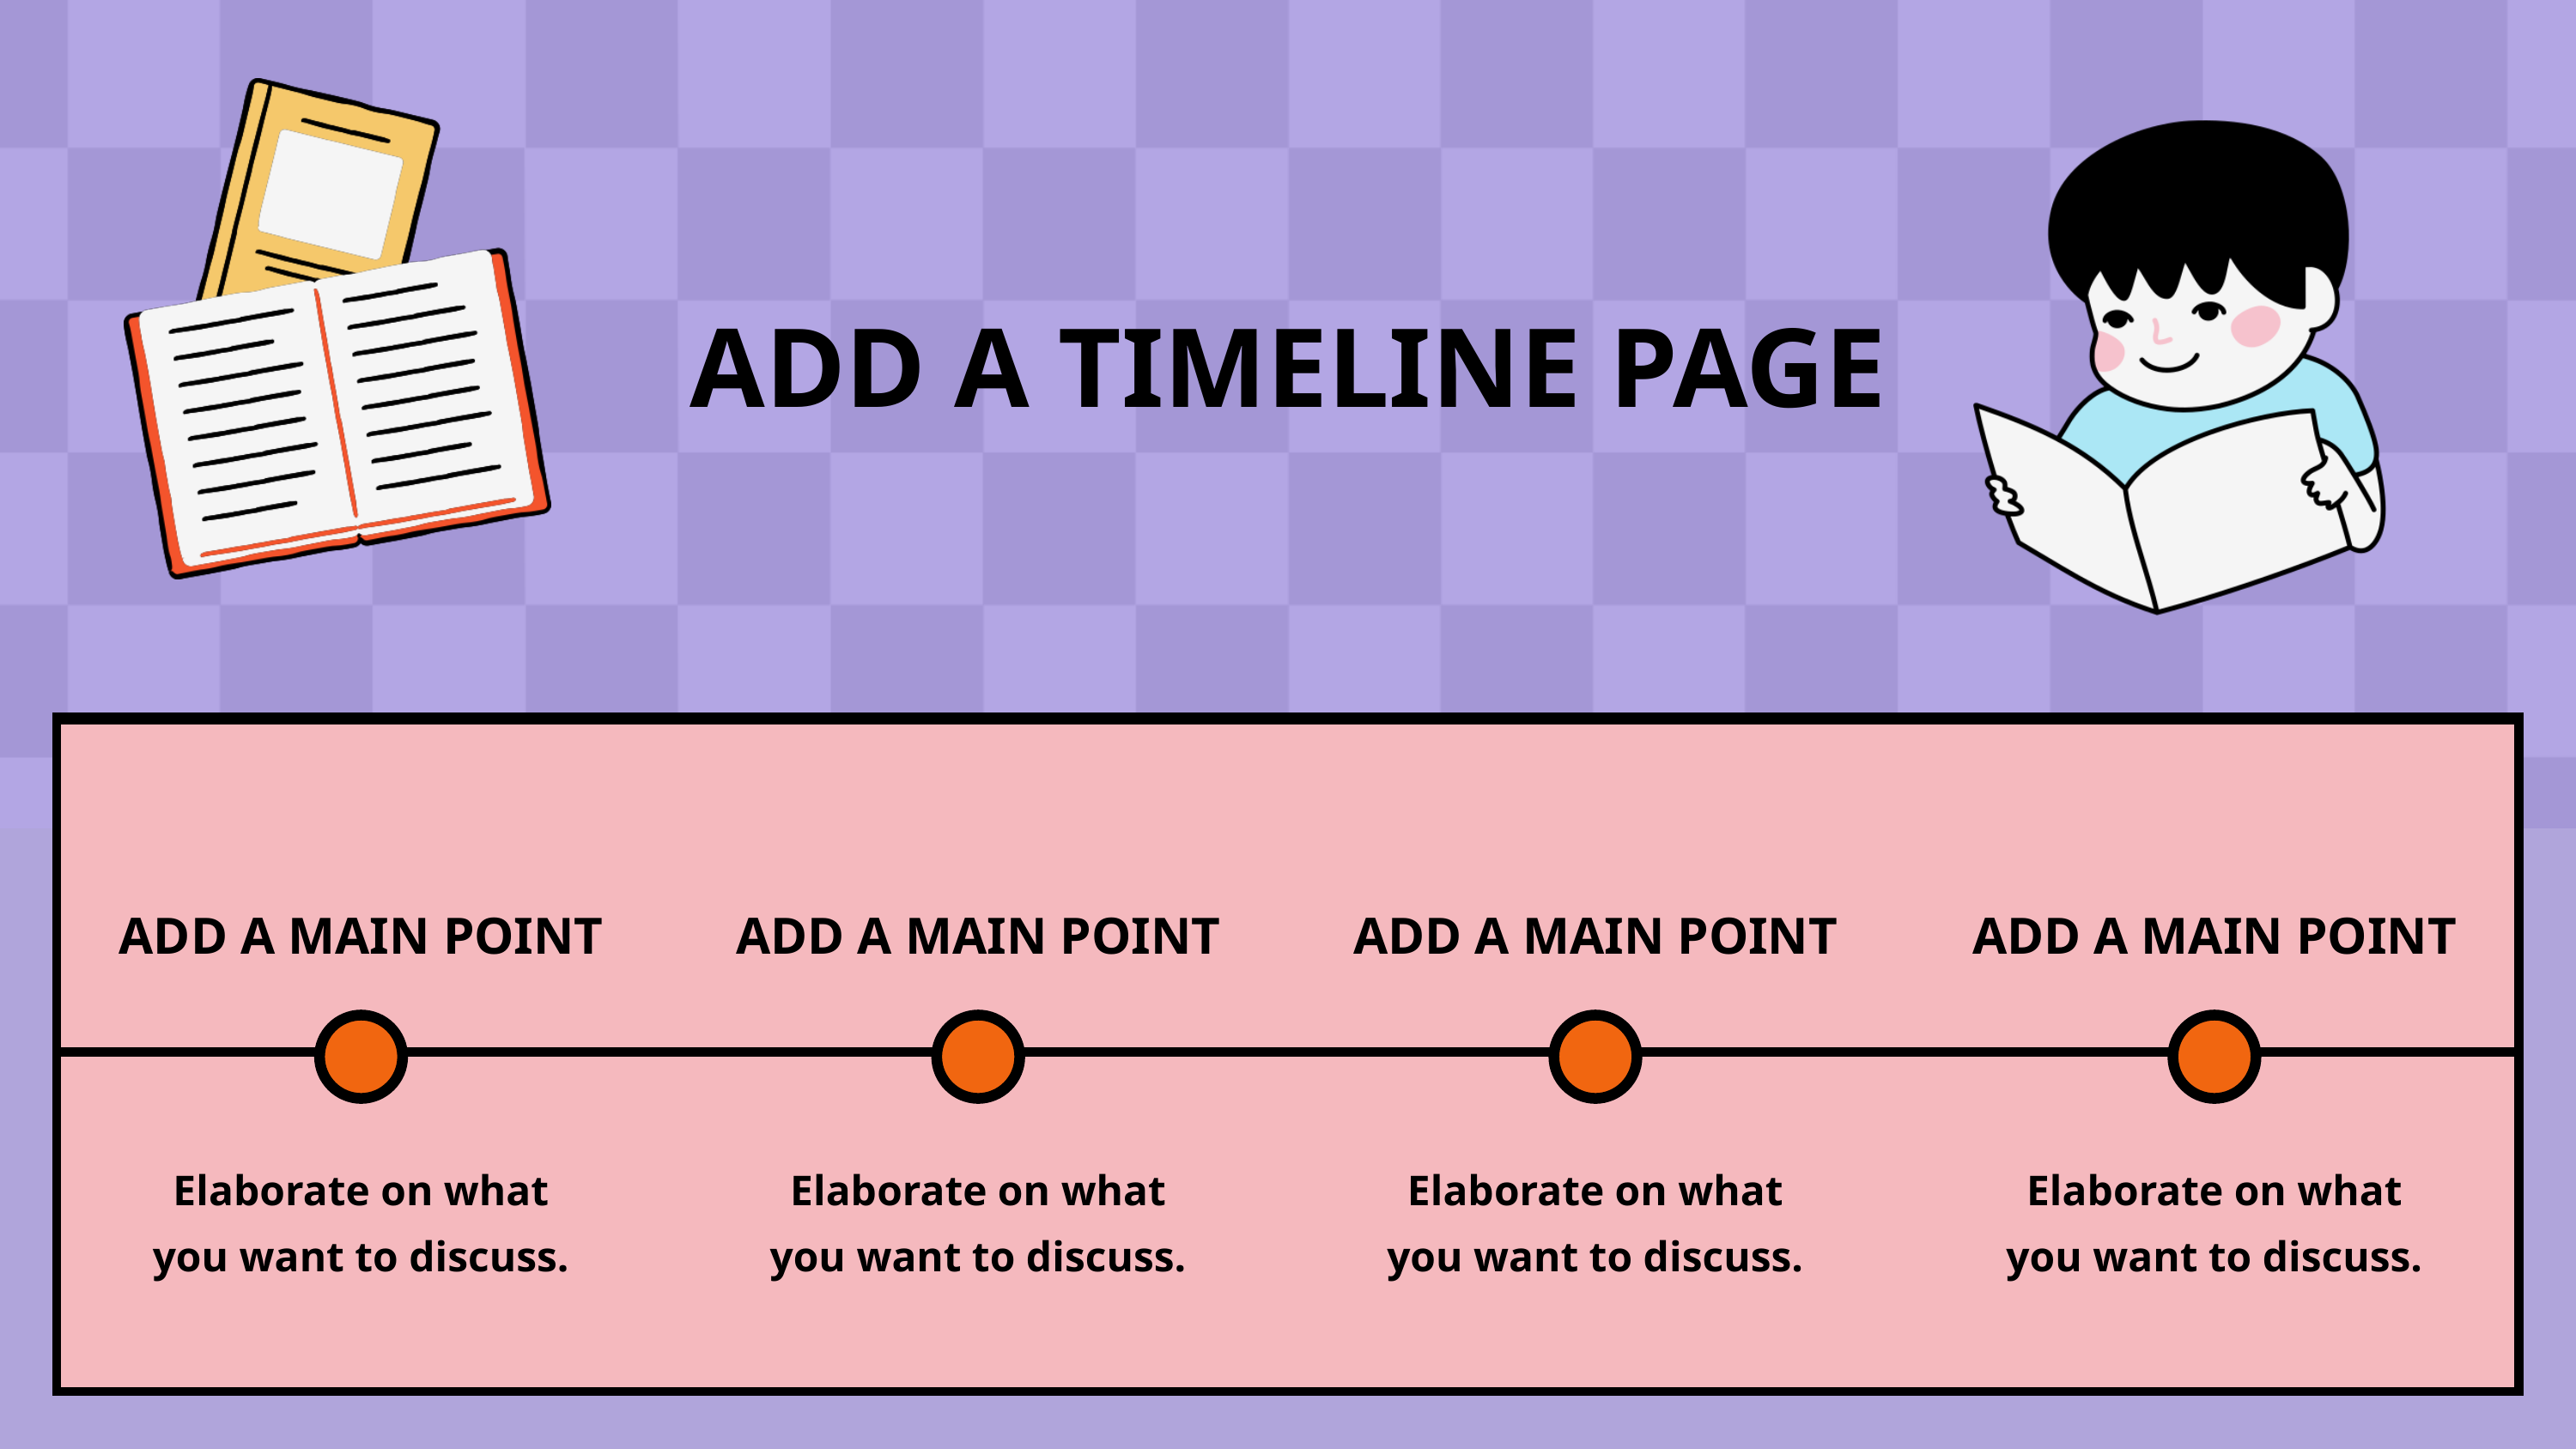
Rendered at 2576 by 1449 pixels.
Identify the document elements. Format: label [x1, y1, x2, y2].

text_box [2172, 1015, 2257, 1099]
text_box [61, 1062, 2515, 1388]
text_box [52, 692, 2524, 1397]
picture [0, 0, 2576, 828]
text_box [61, 703, 2515, 1052]
text_box [936, 1015, 1020, 1099]
text_box [319, 1015, 404, 1099]
text_box [1553, 1015, 1637, 1099]
